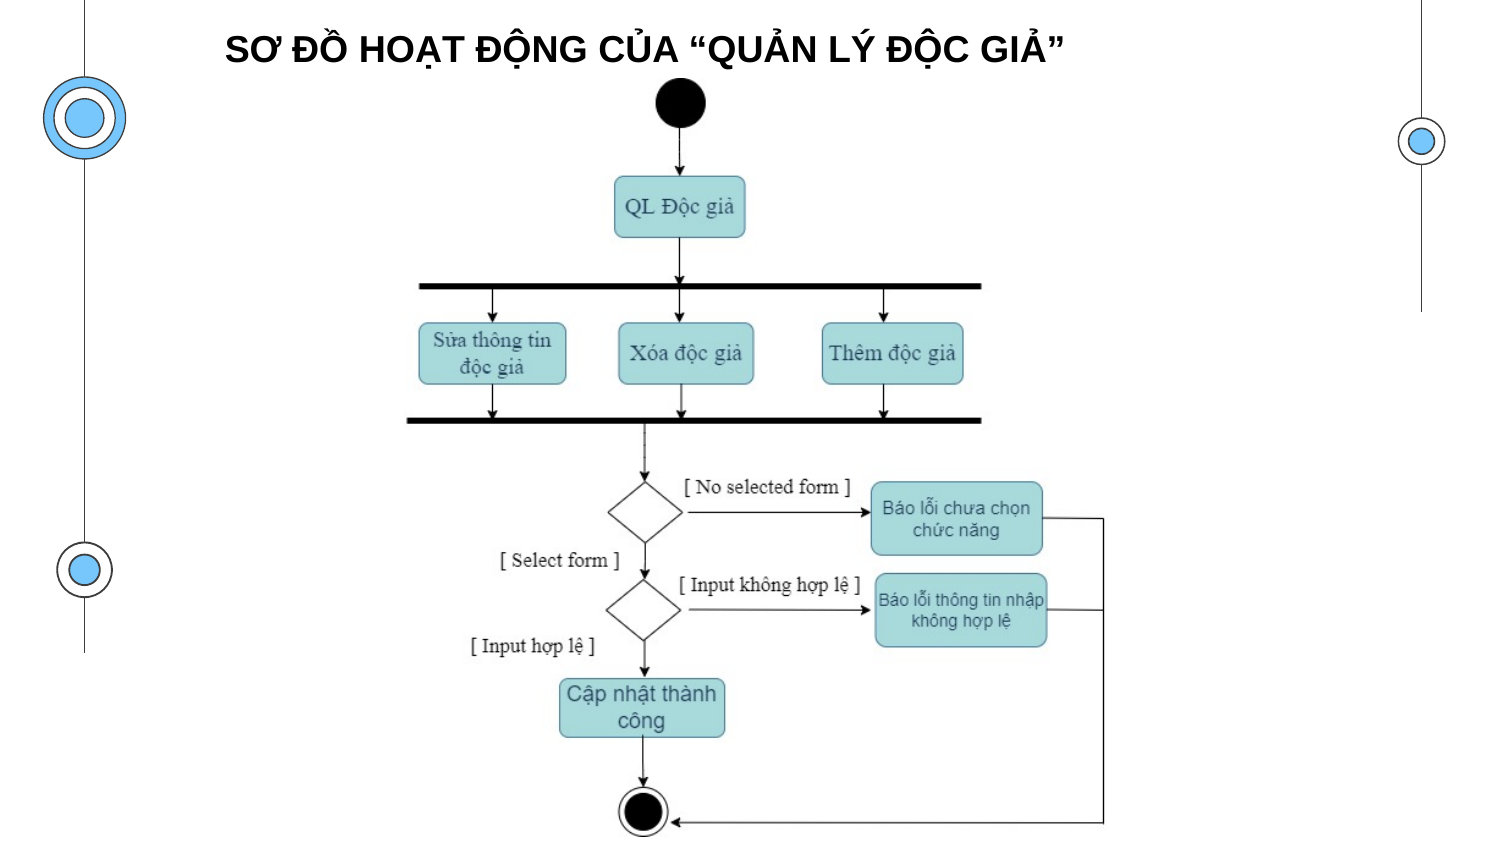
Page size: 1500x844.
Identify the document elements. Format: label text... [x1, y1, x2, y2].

picture [403, 77, 1115, 838]
text_box SƠ ĐỒ HOẠT ĐỘNG CỦA “QUẢN LÝ ĐỘC GIẢ” [209, 17, 1386, 78]
